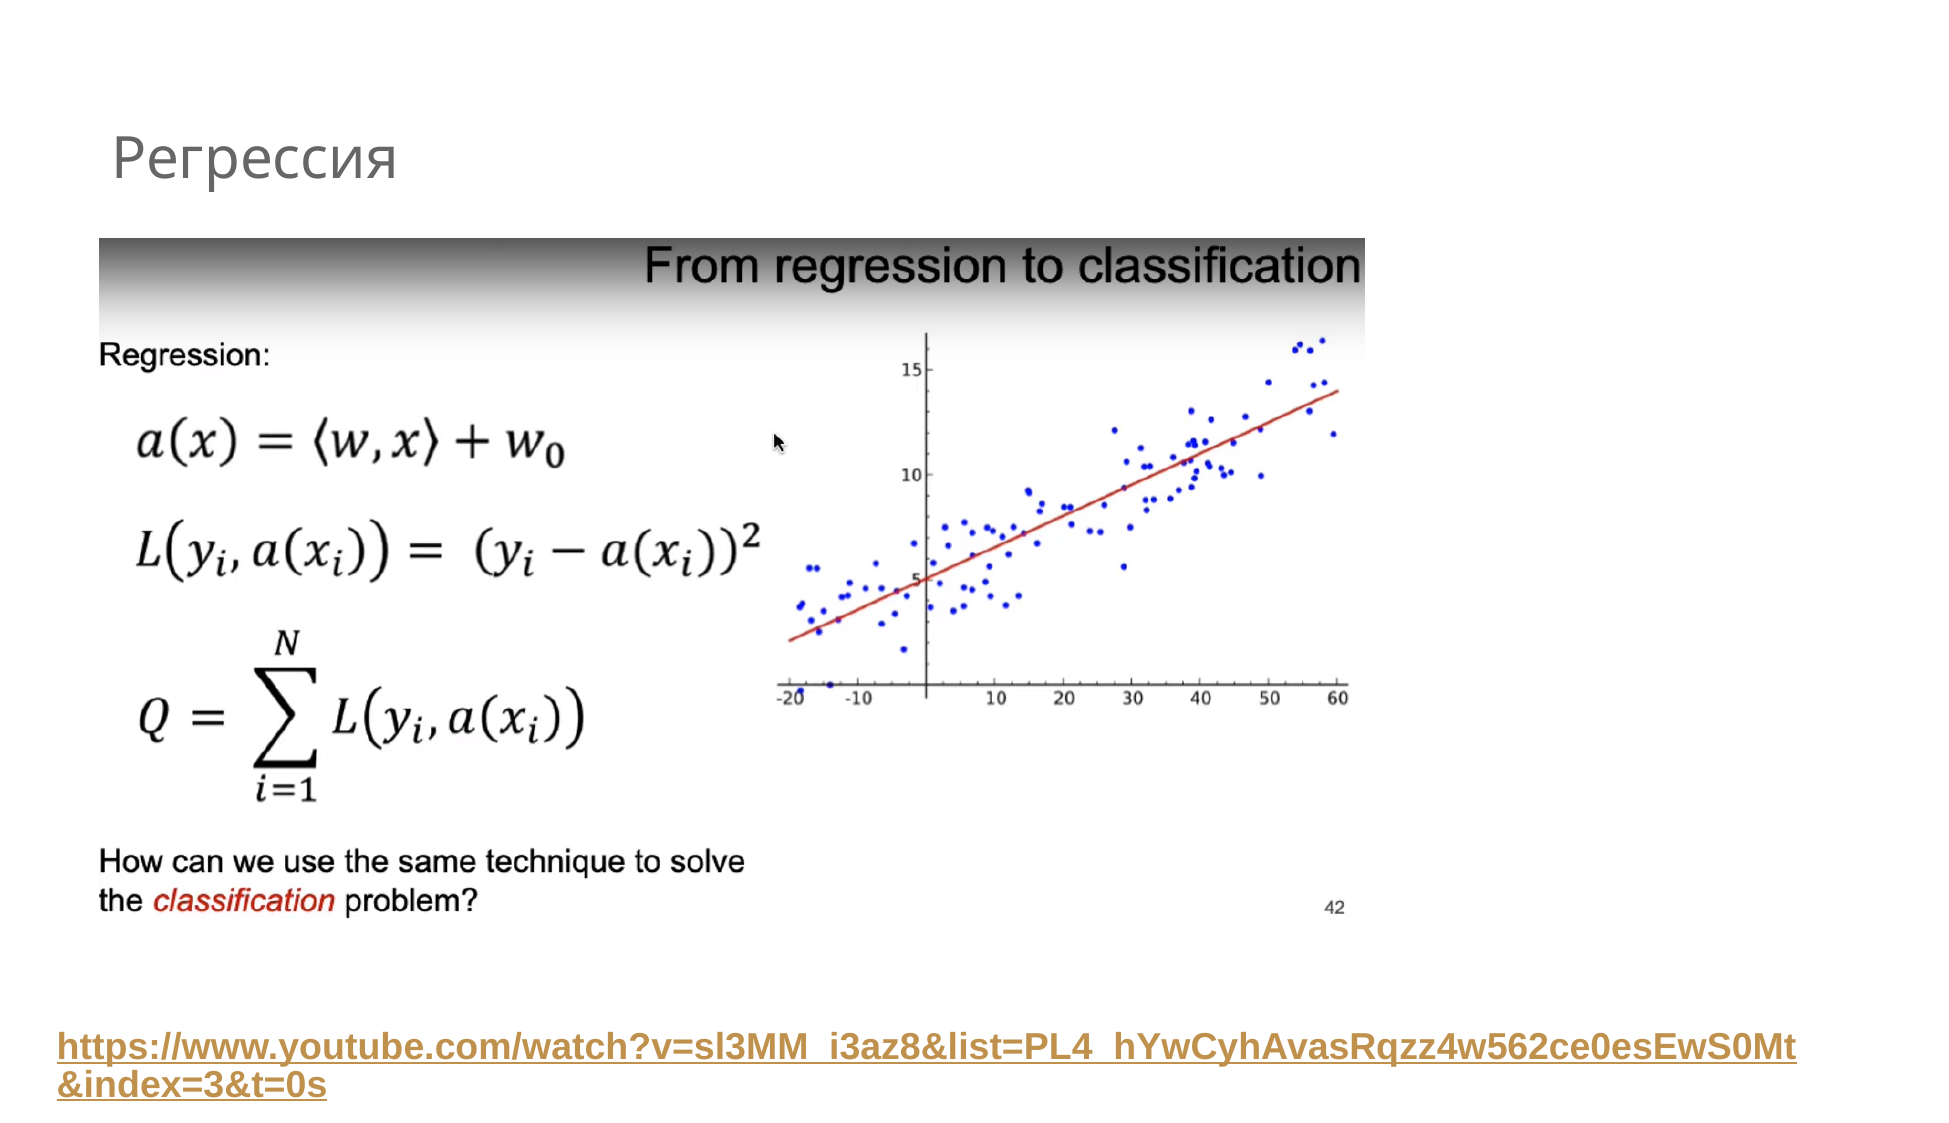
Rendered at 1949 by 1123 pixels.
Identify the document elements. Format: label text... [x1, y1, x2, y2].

picture [99, 238, 1365, 930]
title Регрессия [96, 113, 1504, 208]
text_box https://www.youtube.com/watch?v=sl3MM_i3az8&list=PL4_hYwCyhAvasRqzz4w562ce0esEwS0Mt&index=3&t=0s [41, 1014, 1827, 1075]
